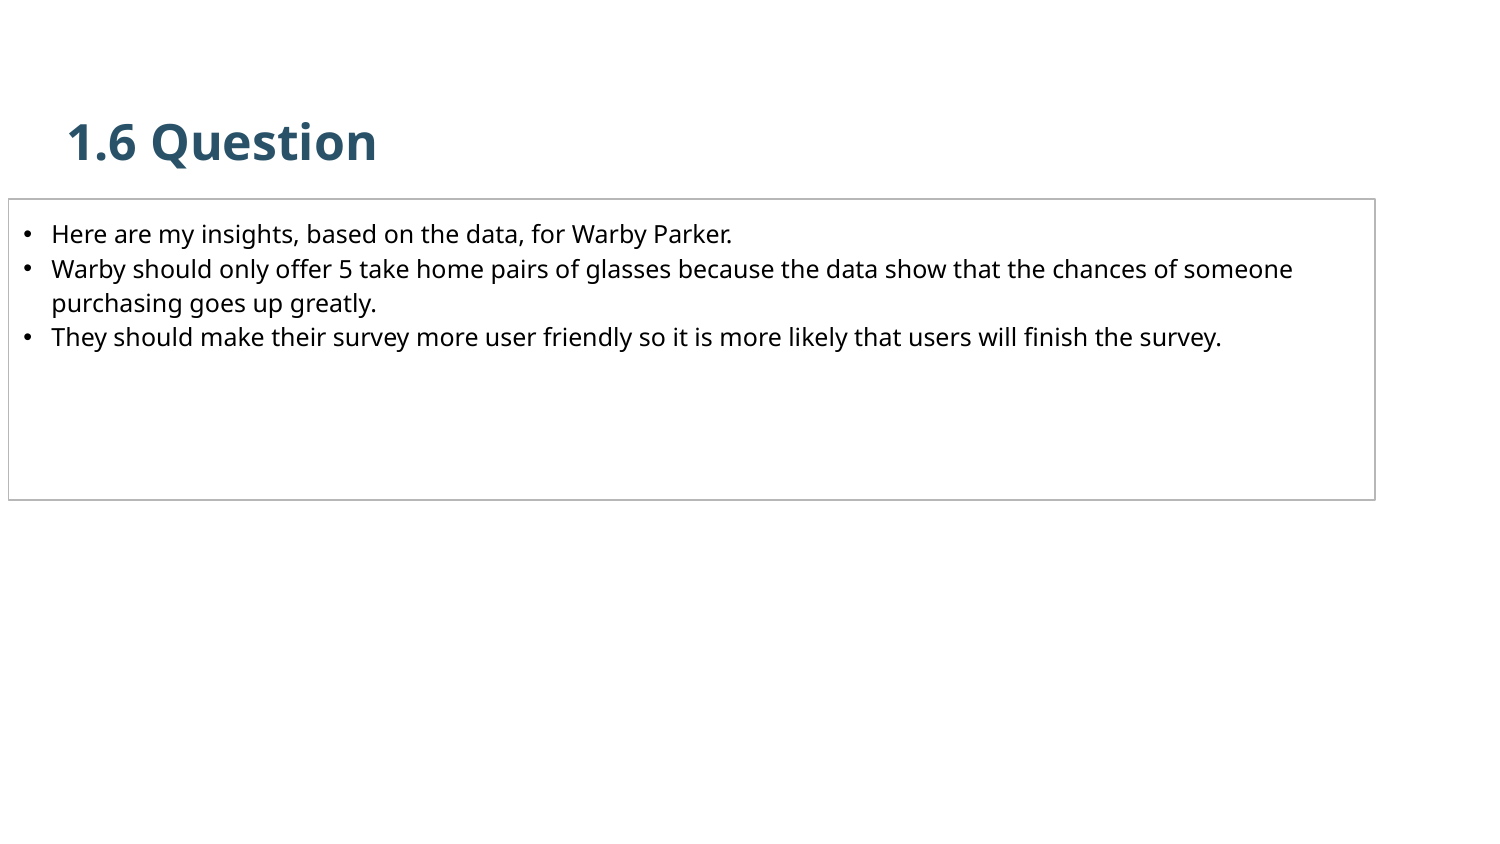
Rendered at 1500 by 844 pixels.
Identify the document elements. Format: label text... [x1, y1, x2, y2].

text_box 1.6 Question [51, 48, 1449, 186]
text_box Here are my insights, based on the data, for Warby Parker. Warby should only offer 5 take home pairs of glasses because the data show that the chances of someone purchasing goes up greatly. They should make their survey more user friendly so it is more likely that users will finish the survey. [8, 199, 1376, 500]
